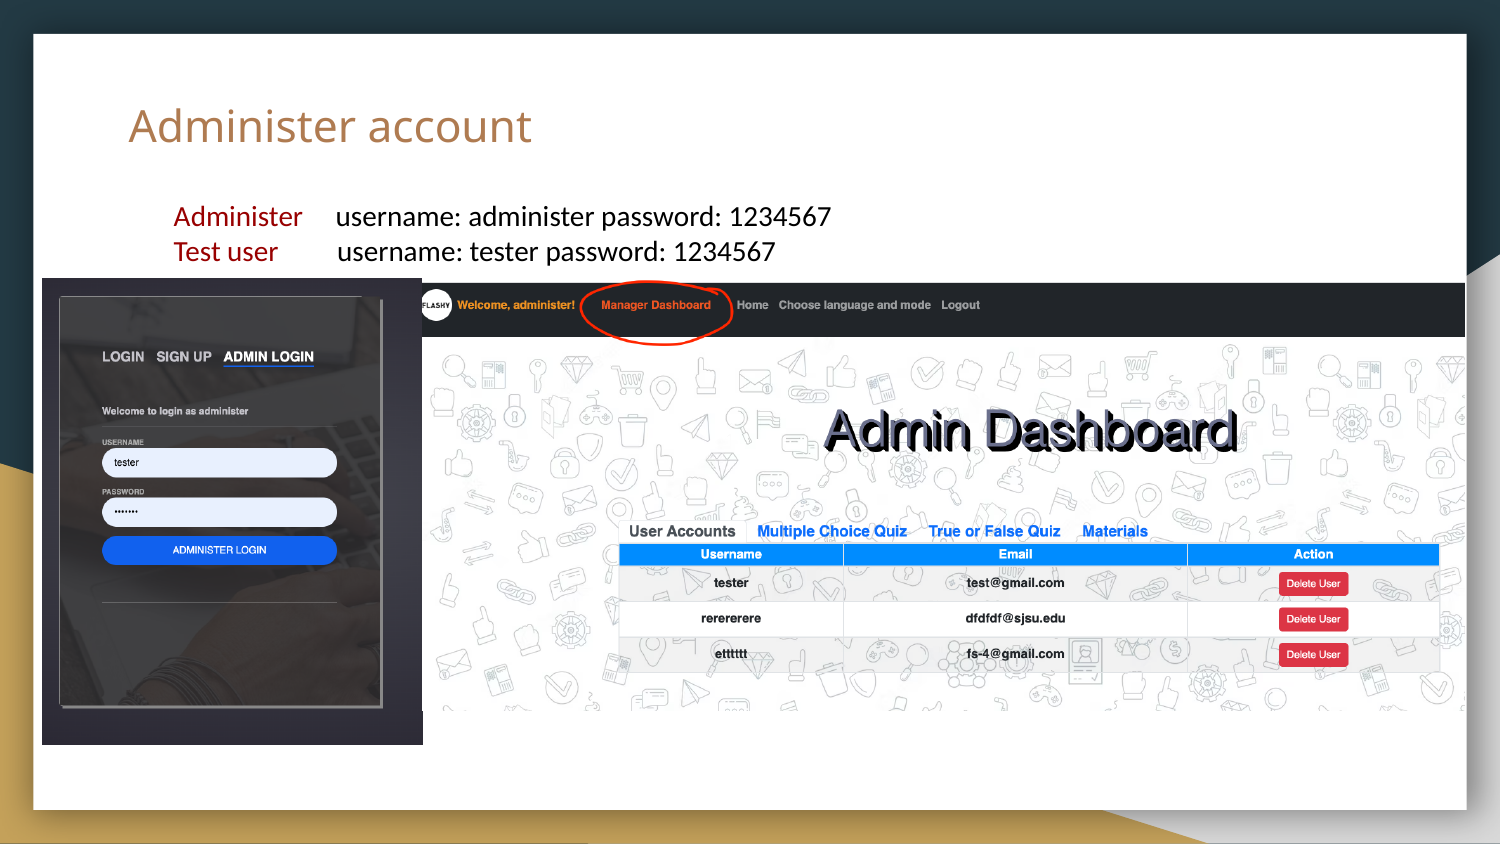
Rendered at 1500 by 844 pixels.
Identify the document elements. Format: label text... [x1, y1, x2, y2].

text_box Administer username: administer password: 1234567 Test user username: tester password: 1234567 [158, 182, 962, 276]
title Administer account [113, 83, 1345, 167]
picture [42, 278, 1465, 745]
